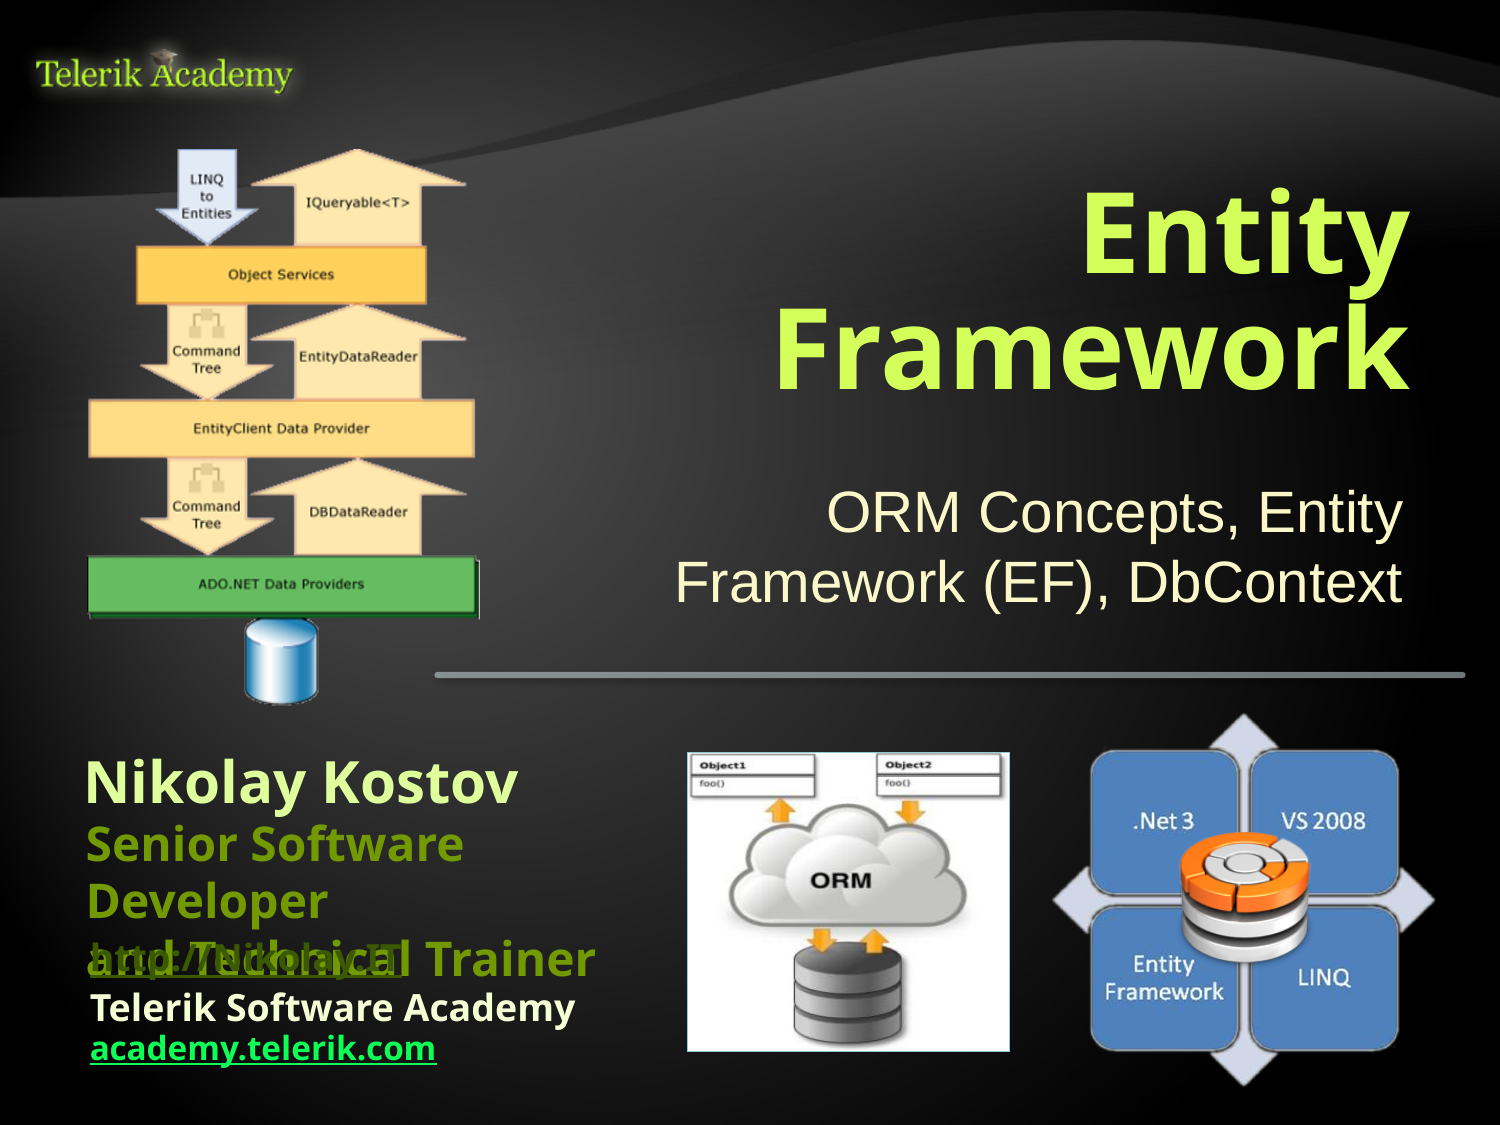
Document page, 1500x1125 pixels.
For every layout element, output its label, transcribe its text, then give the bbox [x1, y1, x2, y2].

list Nikolay Kostov [68, 737, 701, 825]
list academy.telerik.com [75, 1019, 700, 1075]
picture [0, 0, 1500, 1125]
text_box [1049, 711, 1437, 1088]
subtitle ORM Concepts, Entity Framework (EF), DbContext [549, 462, 1419, 625]
text_box Entity Framework [500, 267, 1425, 413]
list Telerik Software Academy [75, 988, 680, 1019]
list http://Nikolay.IT [75, 926, 680, 988]
list Senior Software Developer and Technical Trainer [70, 806, 680, 938]
